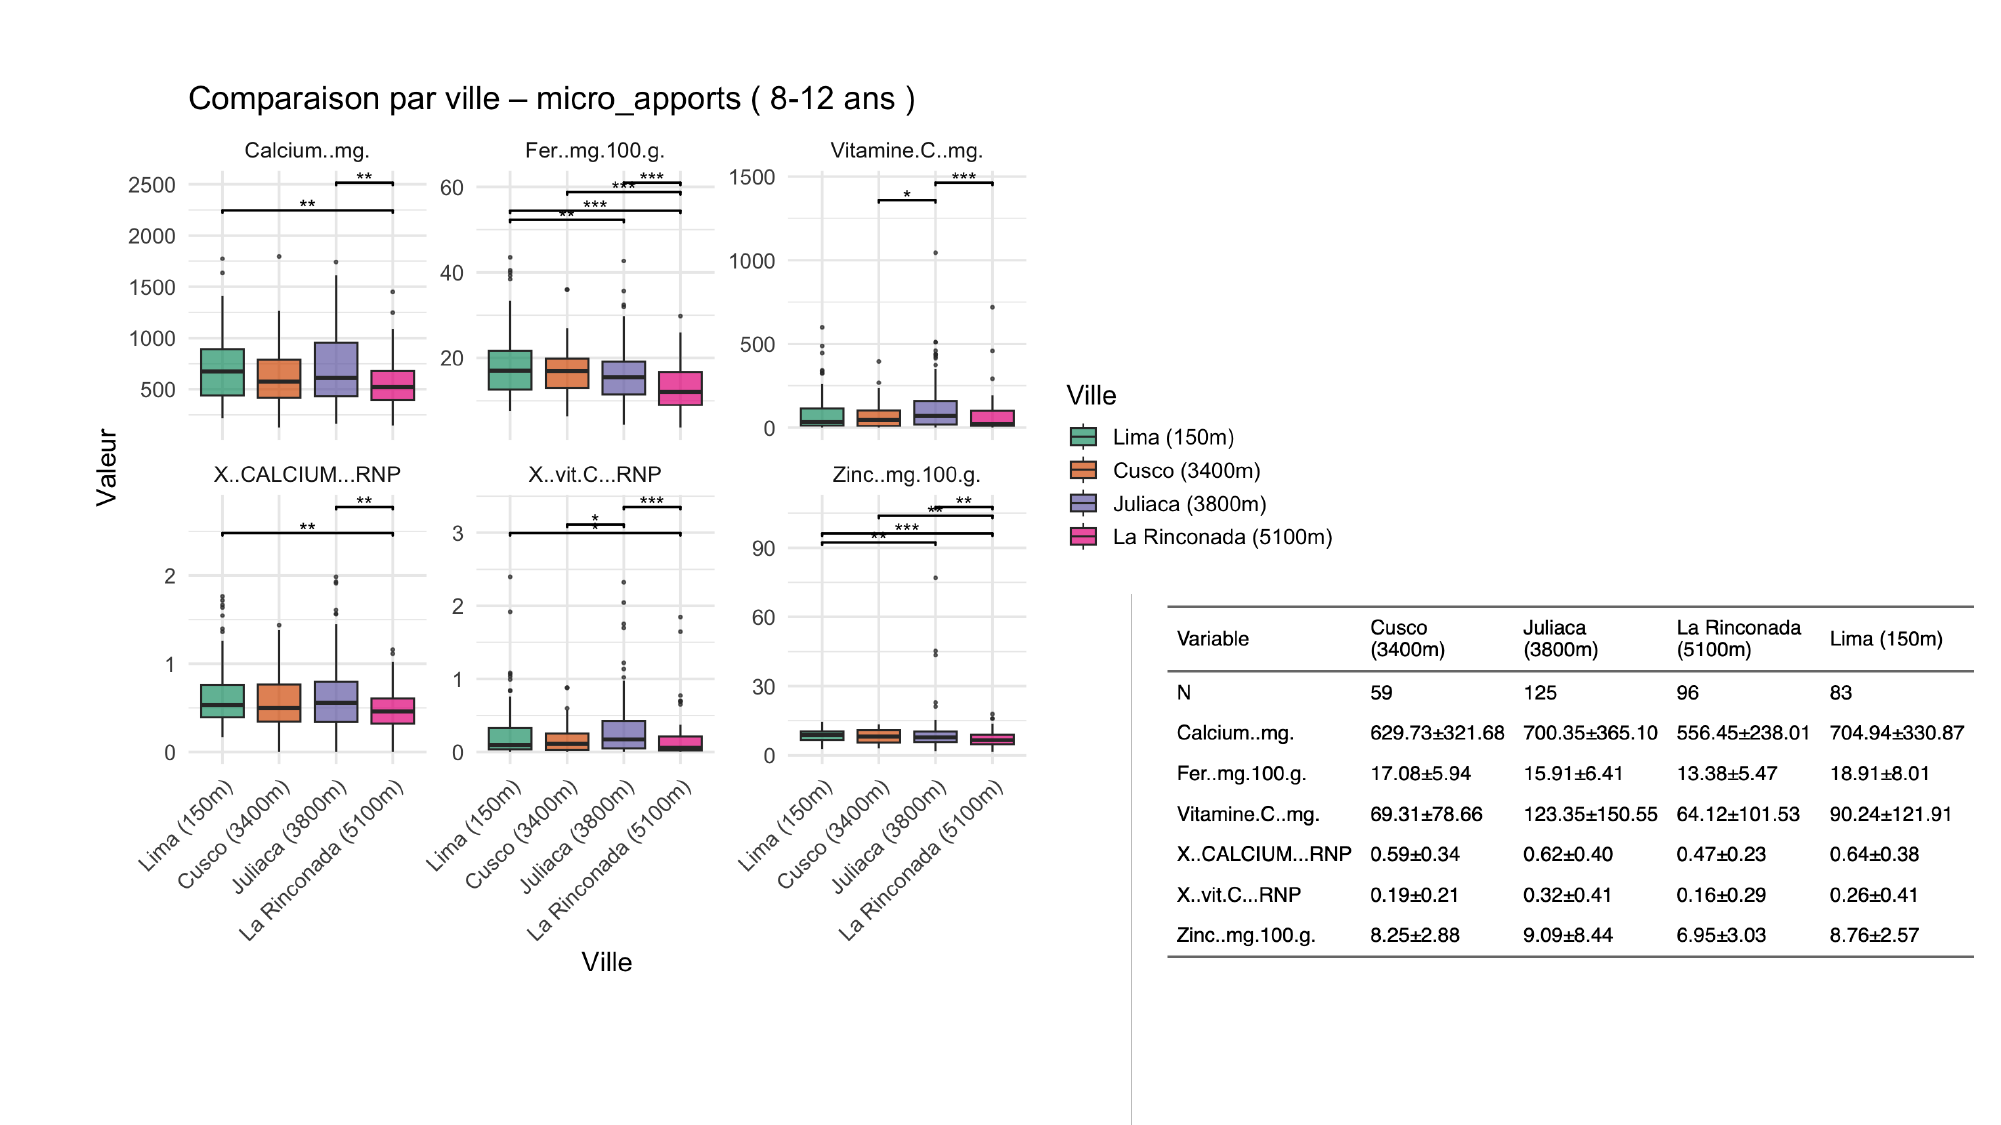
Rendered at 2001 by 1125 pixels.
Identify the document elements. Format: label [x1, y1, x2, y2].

picture [83, 71, 2000, 1125]
